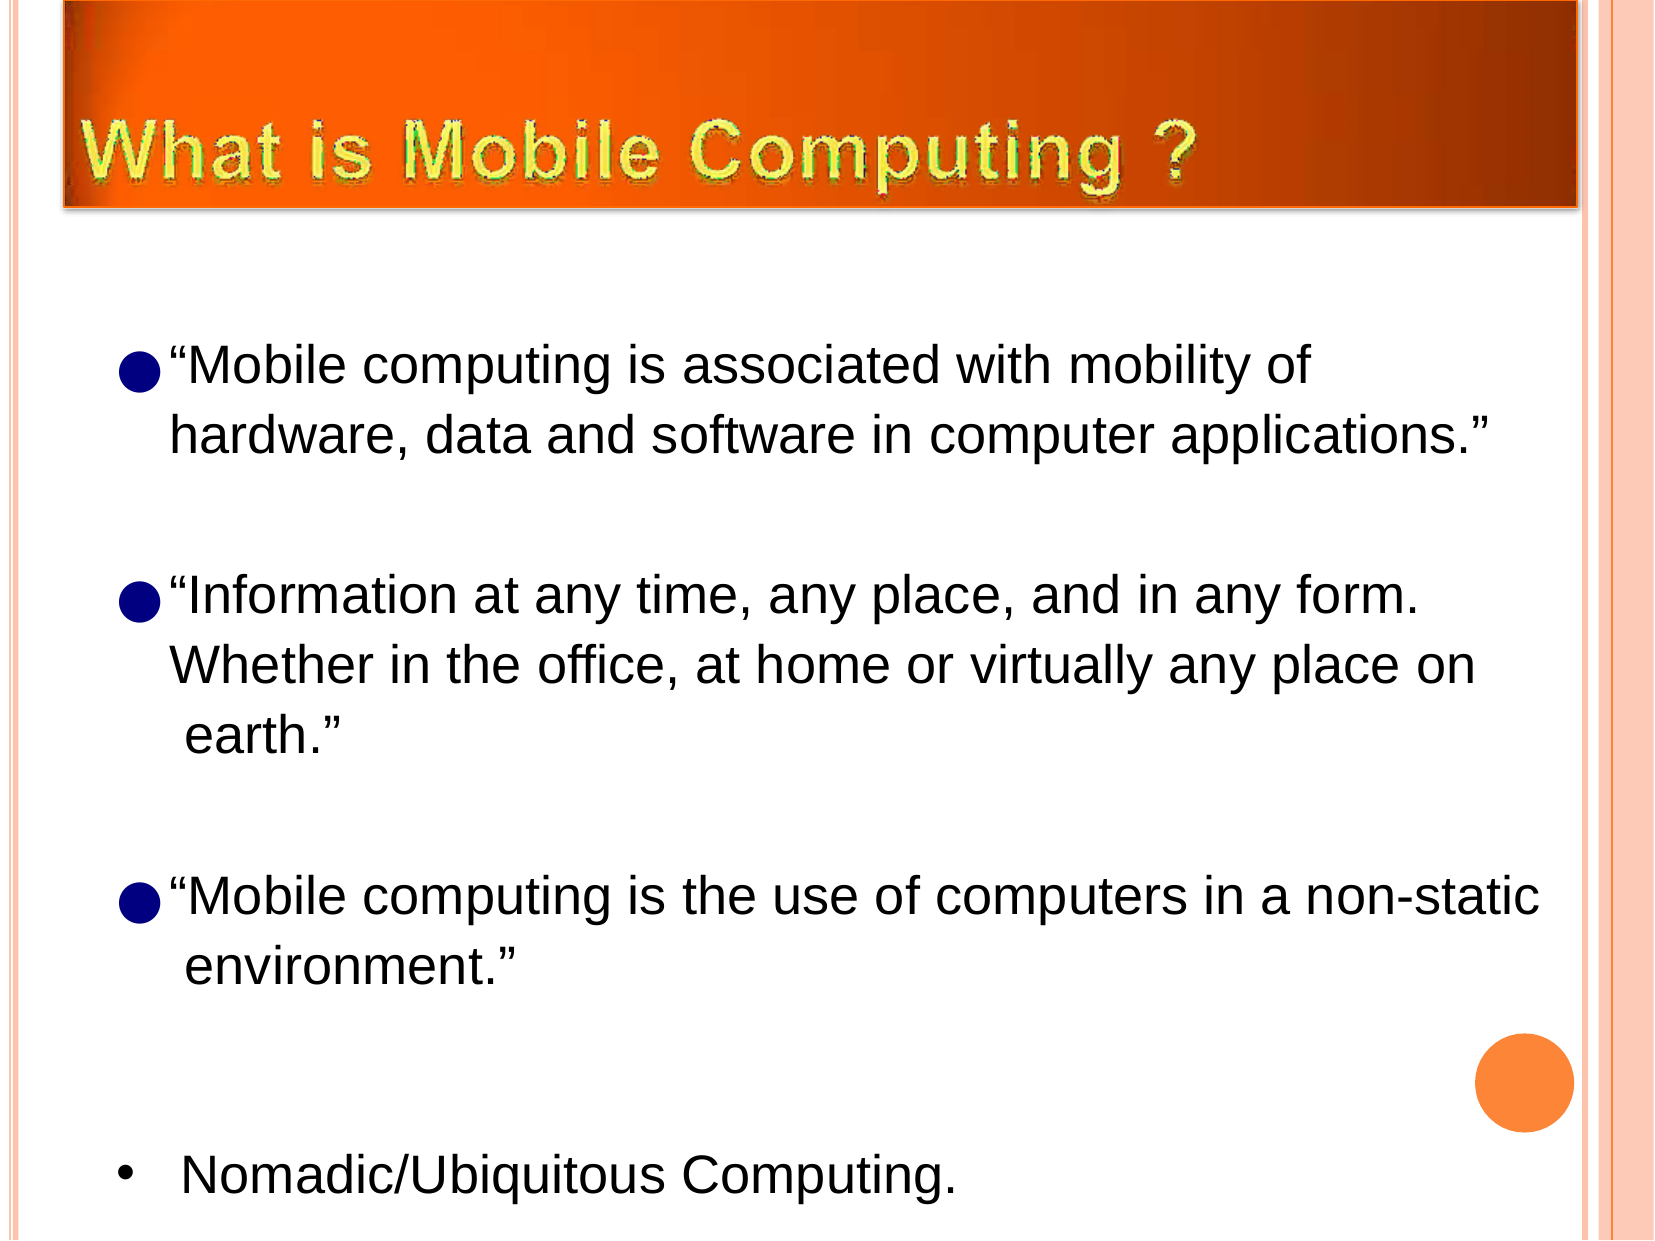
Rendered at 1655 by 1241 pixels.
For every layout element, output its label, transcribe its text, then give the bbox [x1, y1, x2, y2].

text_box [12, 0, 1588, 227]
text_box “Mobile computing is associated with mobility of hardware, data and software in computer applications.” “Information at any time, any place, and in any form. Whether in the office, at home or virtually any place on earth.” “Mobile computing is the use of computers in a non-static environment.” Nomadic/Ubiquitous Computing. [114, 314, 1544, 1204]
